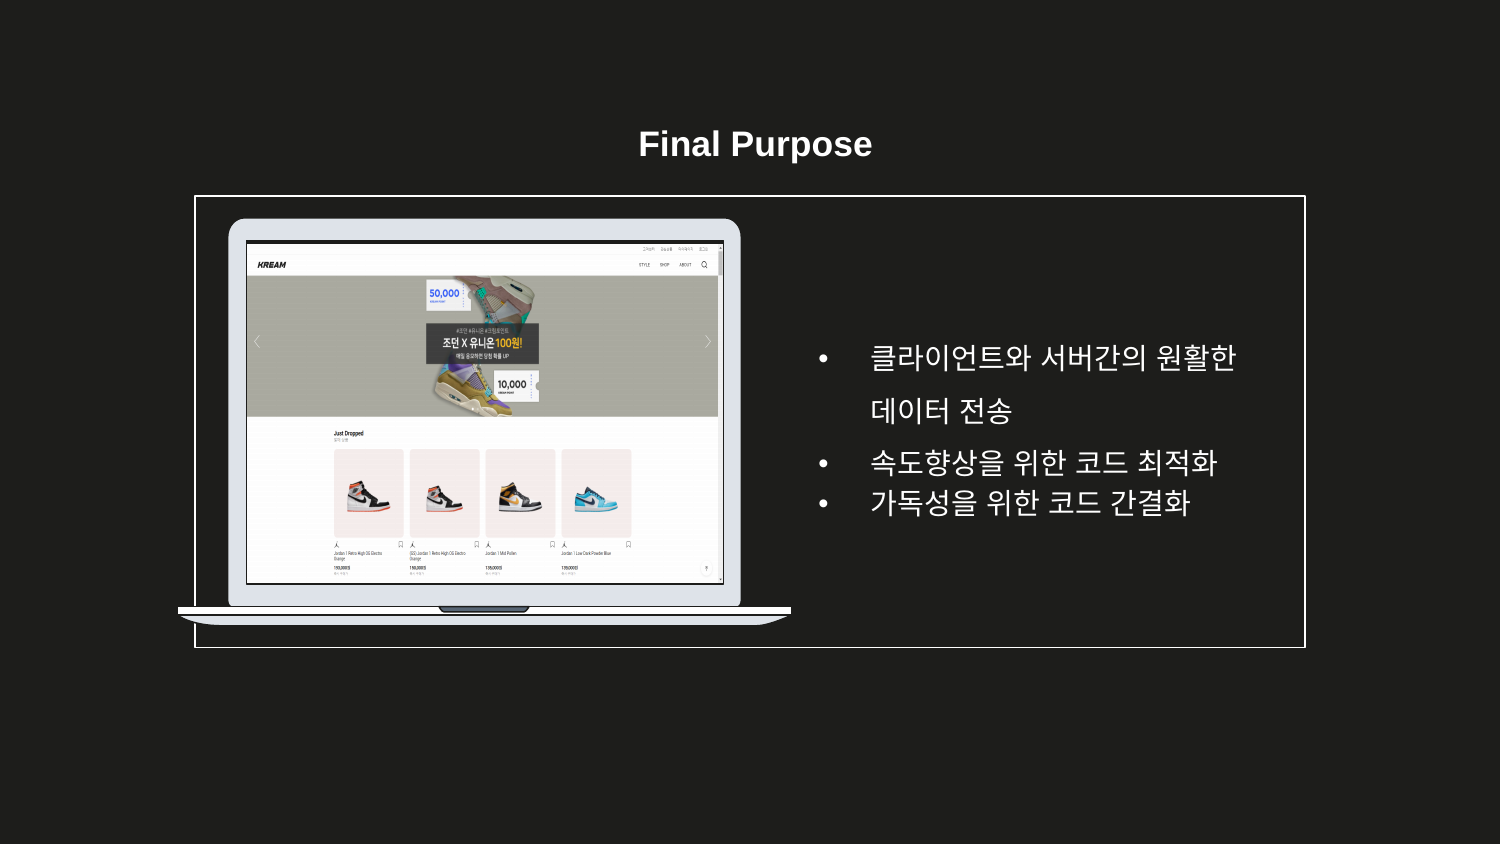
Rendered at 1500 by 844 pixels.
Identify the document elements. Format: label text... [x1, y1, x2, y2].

picture [247, 243, 723, 583]
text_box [177, 217, 792, 627]
text_box Final Purpose [200, 37, 1311, 179]
list 클라이언트와 서버간의 원활한 데이터 전송 속도향상을 위한 코드 최적화 가독성을 위한 코드 간결화 [780, 196, 1274, 648]
